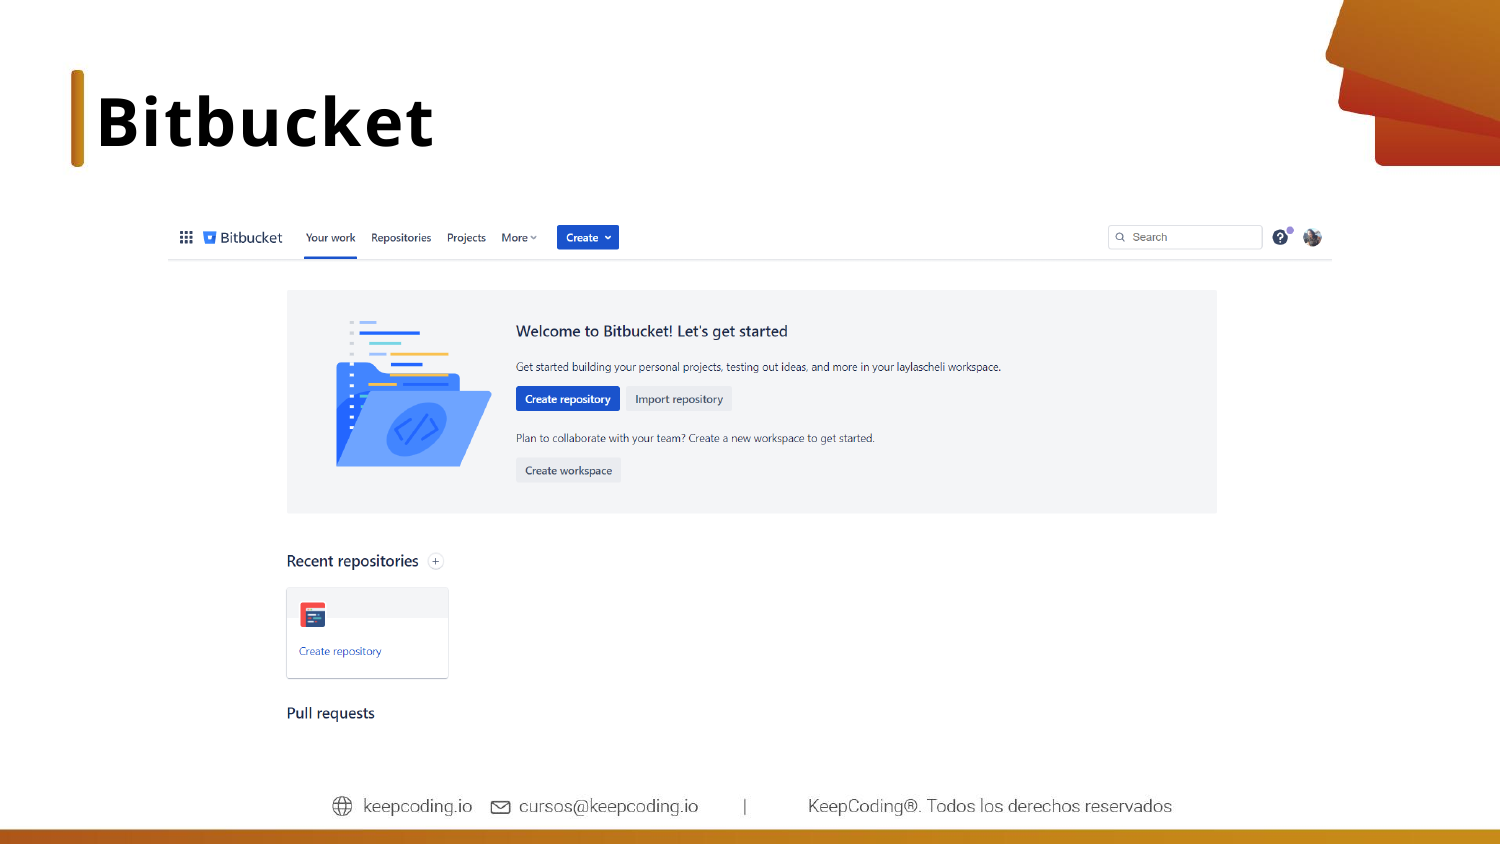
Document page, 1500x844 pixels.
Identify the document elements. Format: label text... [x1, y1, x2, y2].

picture [0, 0, 1500, 844]
text_box Bitbucket [95, 90, 800, 161]
